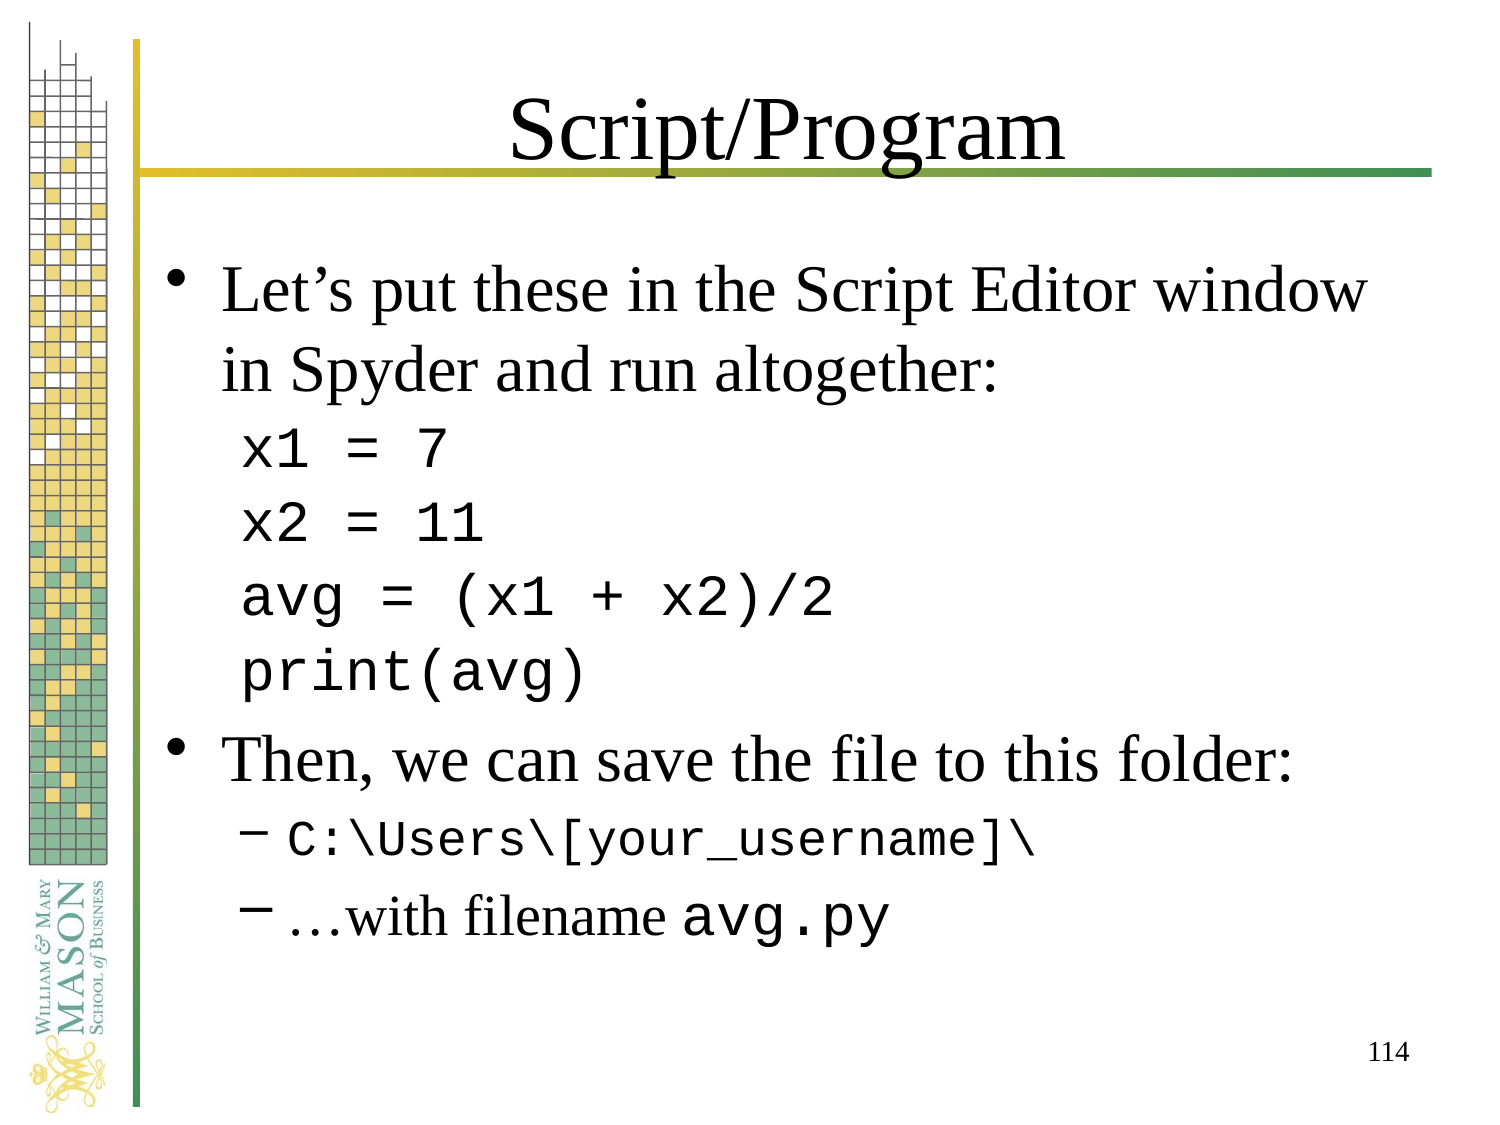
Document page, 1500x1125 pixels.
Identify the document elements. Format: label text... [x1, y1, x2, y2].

title Script/Program [150, 45, 1425, 200]
list Let’s put these in the Script Editor window in Spyder and run altogether: x1 = 7 x2 = 11 avg = (x1 + x2)/2 print(avg) Then, we can save the file to this folder: C:\Users\[your_username]\ …with filename avg.py [150, 237, 1425, 1005]
slide_number 114 [1048, 1024, 1426, 1103]
table_cell is [29, 879, 107, 1113]
